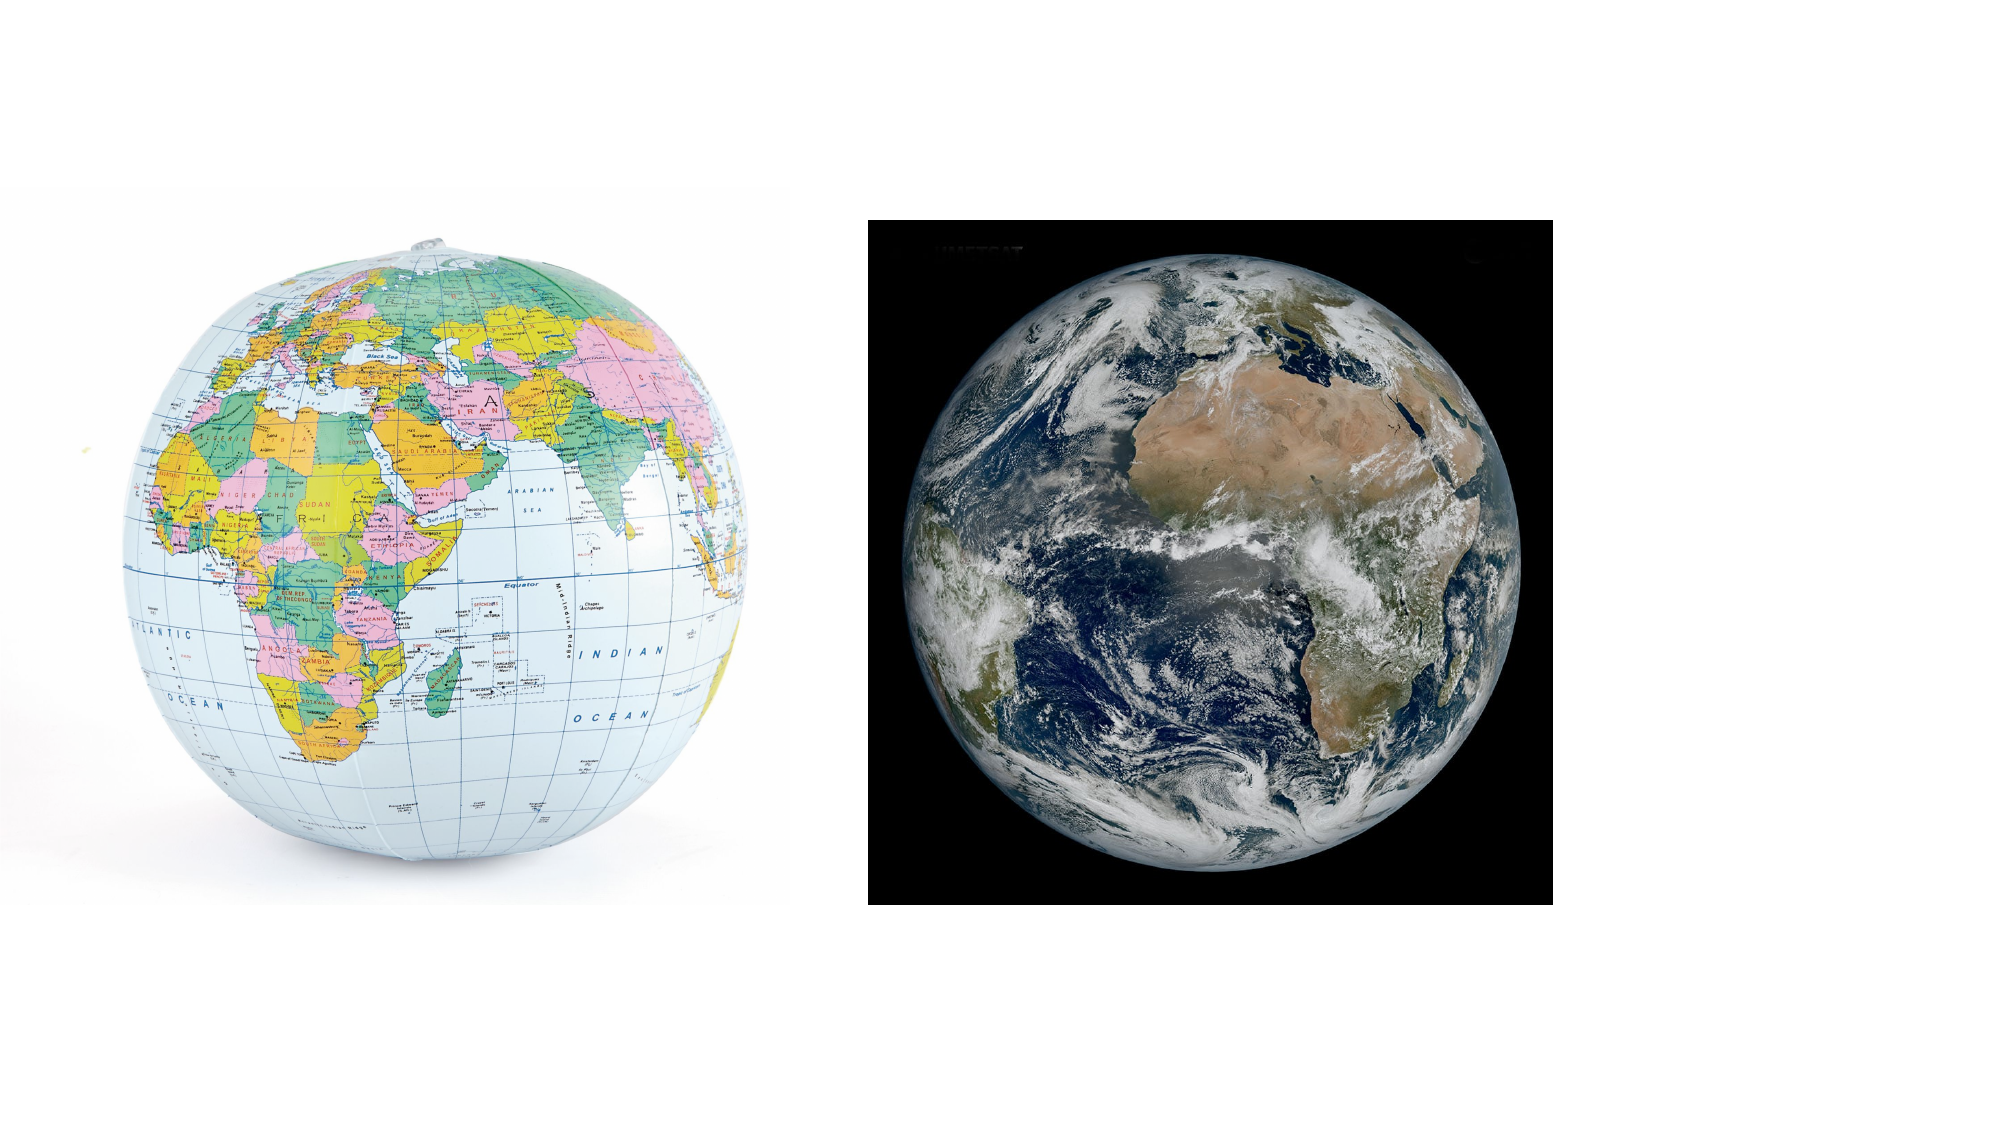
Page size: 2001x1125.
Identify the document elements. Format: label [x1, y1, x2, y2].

picture [0, 187, 790, 905]
picture [868, 220, 1553, 905]
